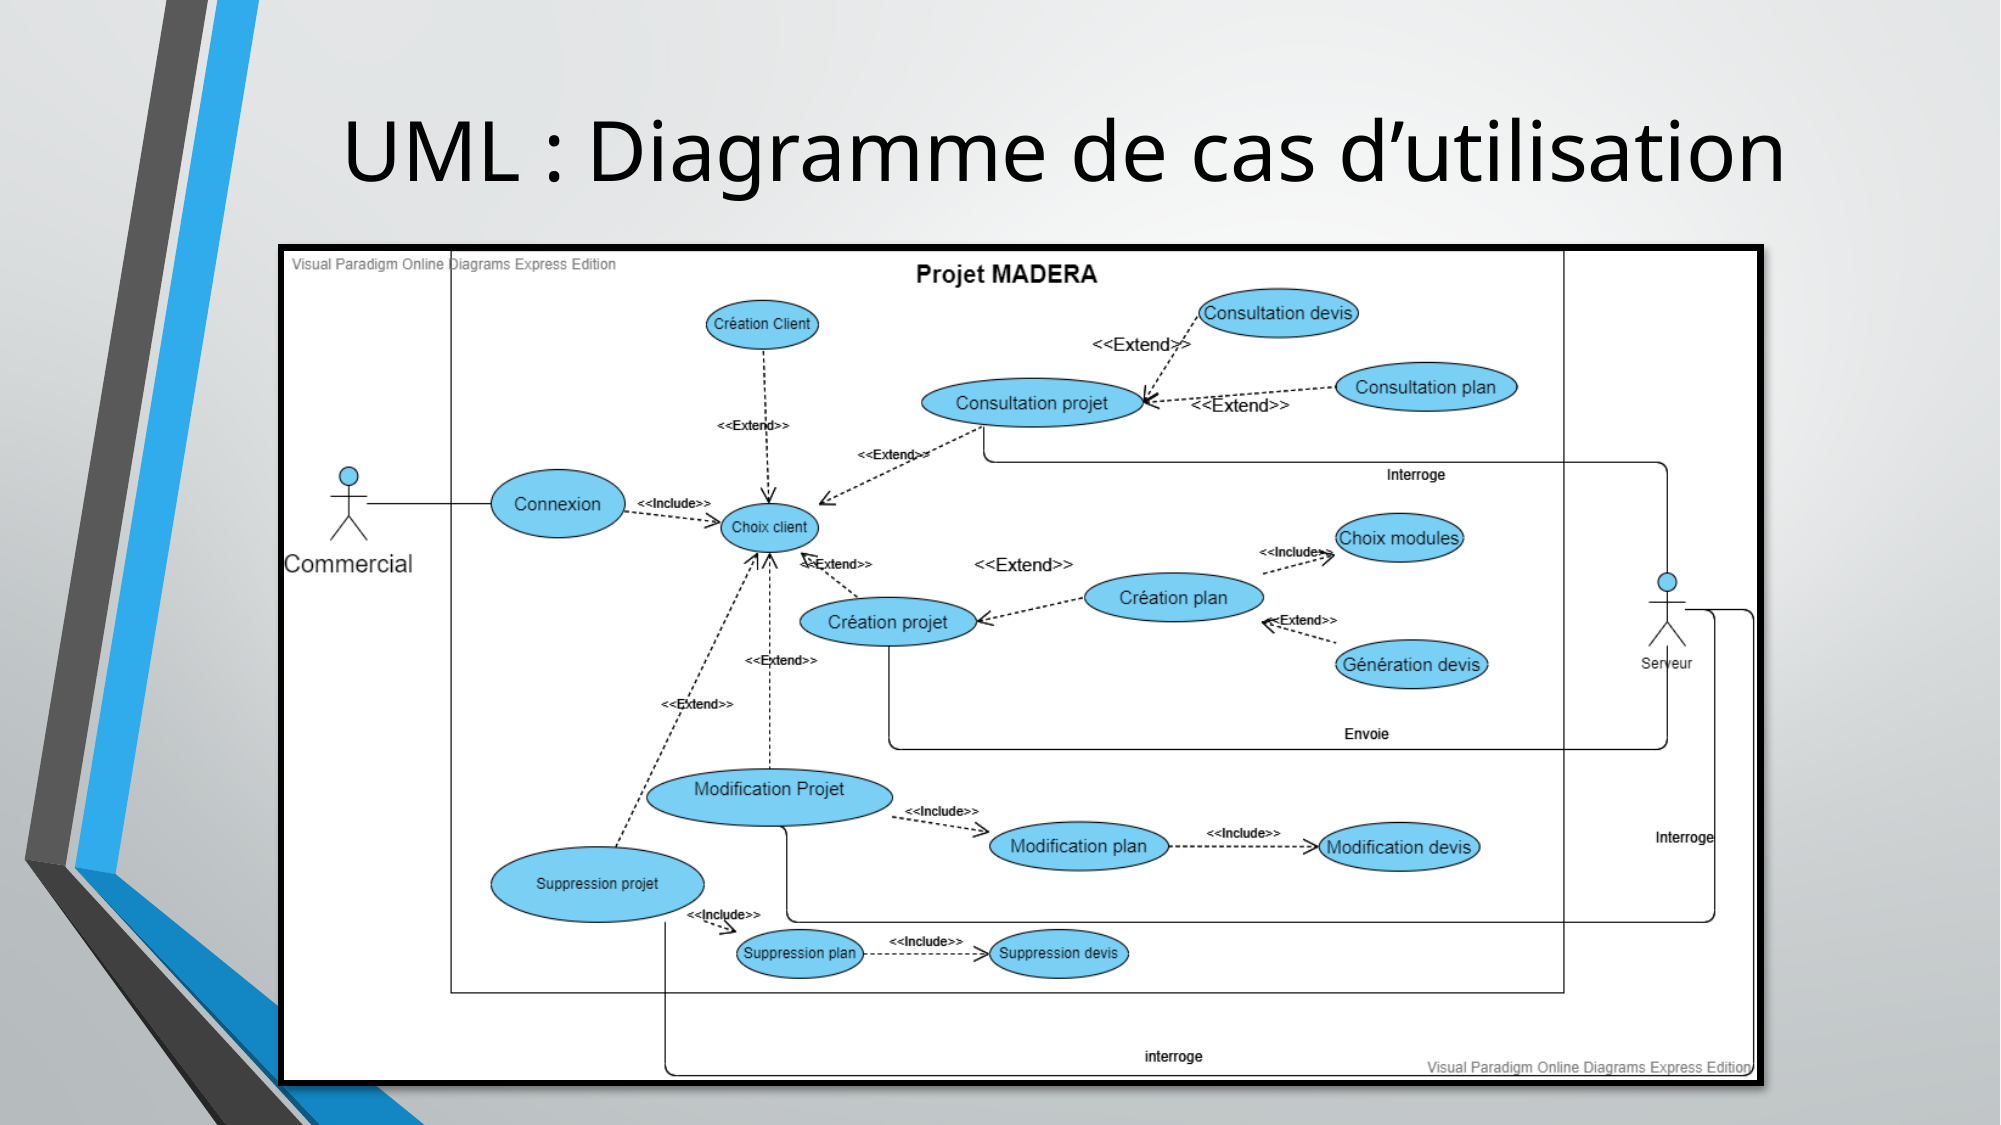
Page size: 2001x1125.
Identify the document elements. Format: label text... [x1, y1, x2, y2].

picture [283, 250, 1758, 1080]
title UML : Diagramme de cas d’utilisation [243, 45, 1887, 251]
